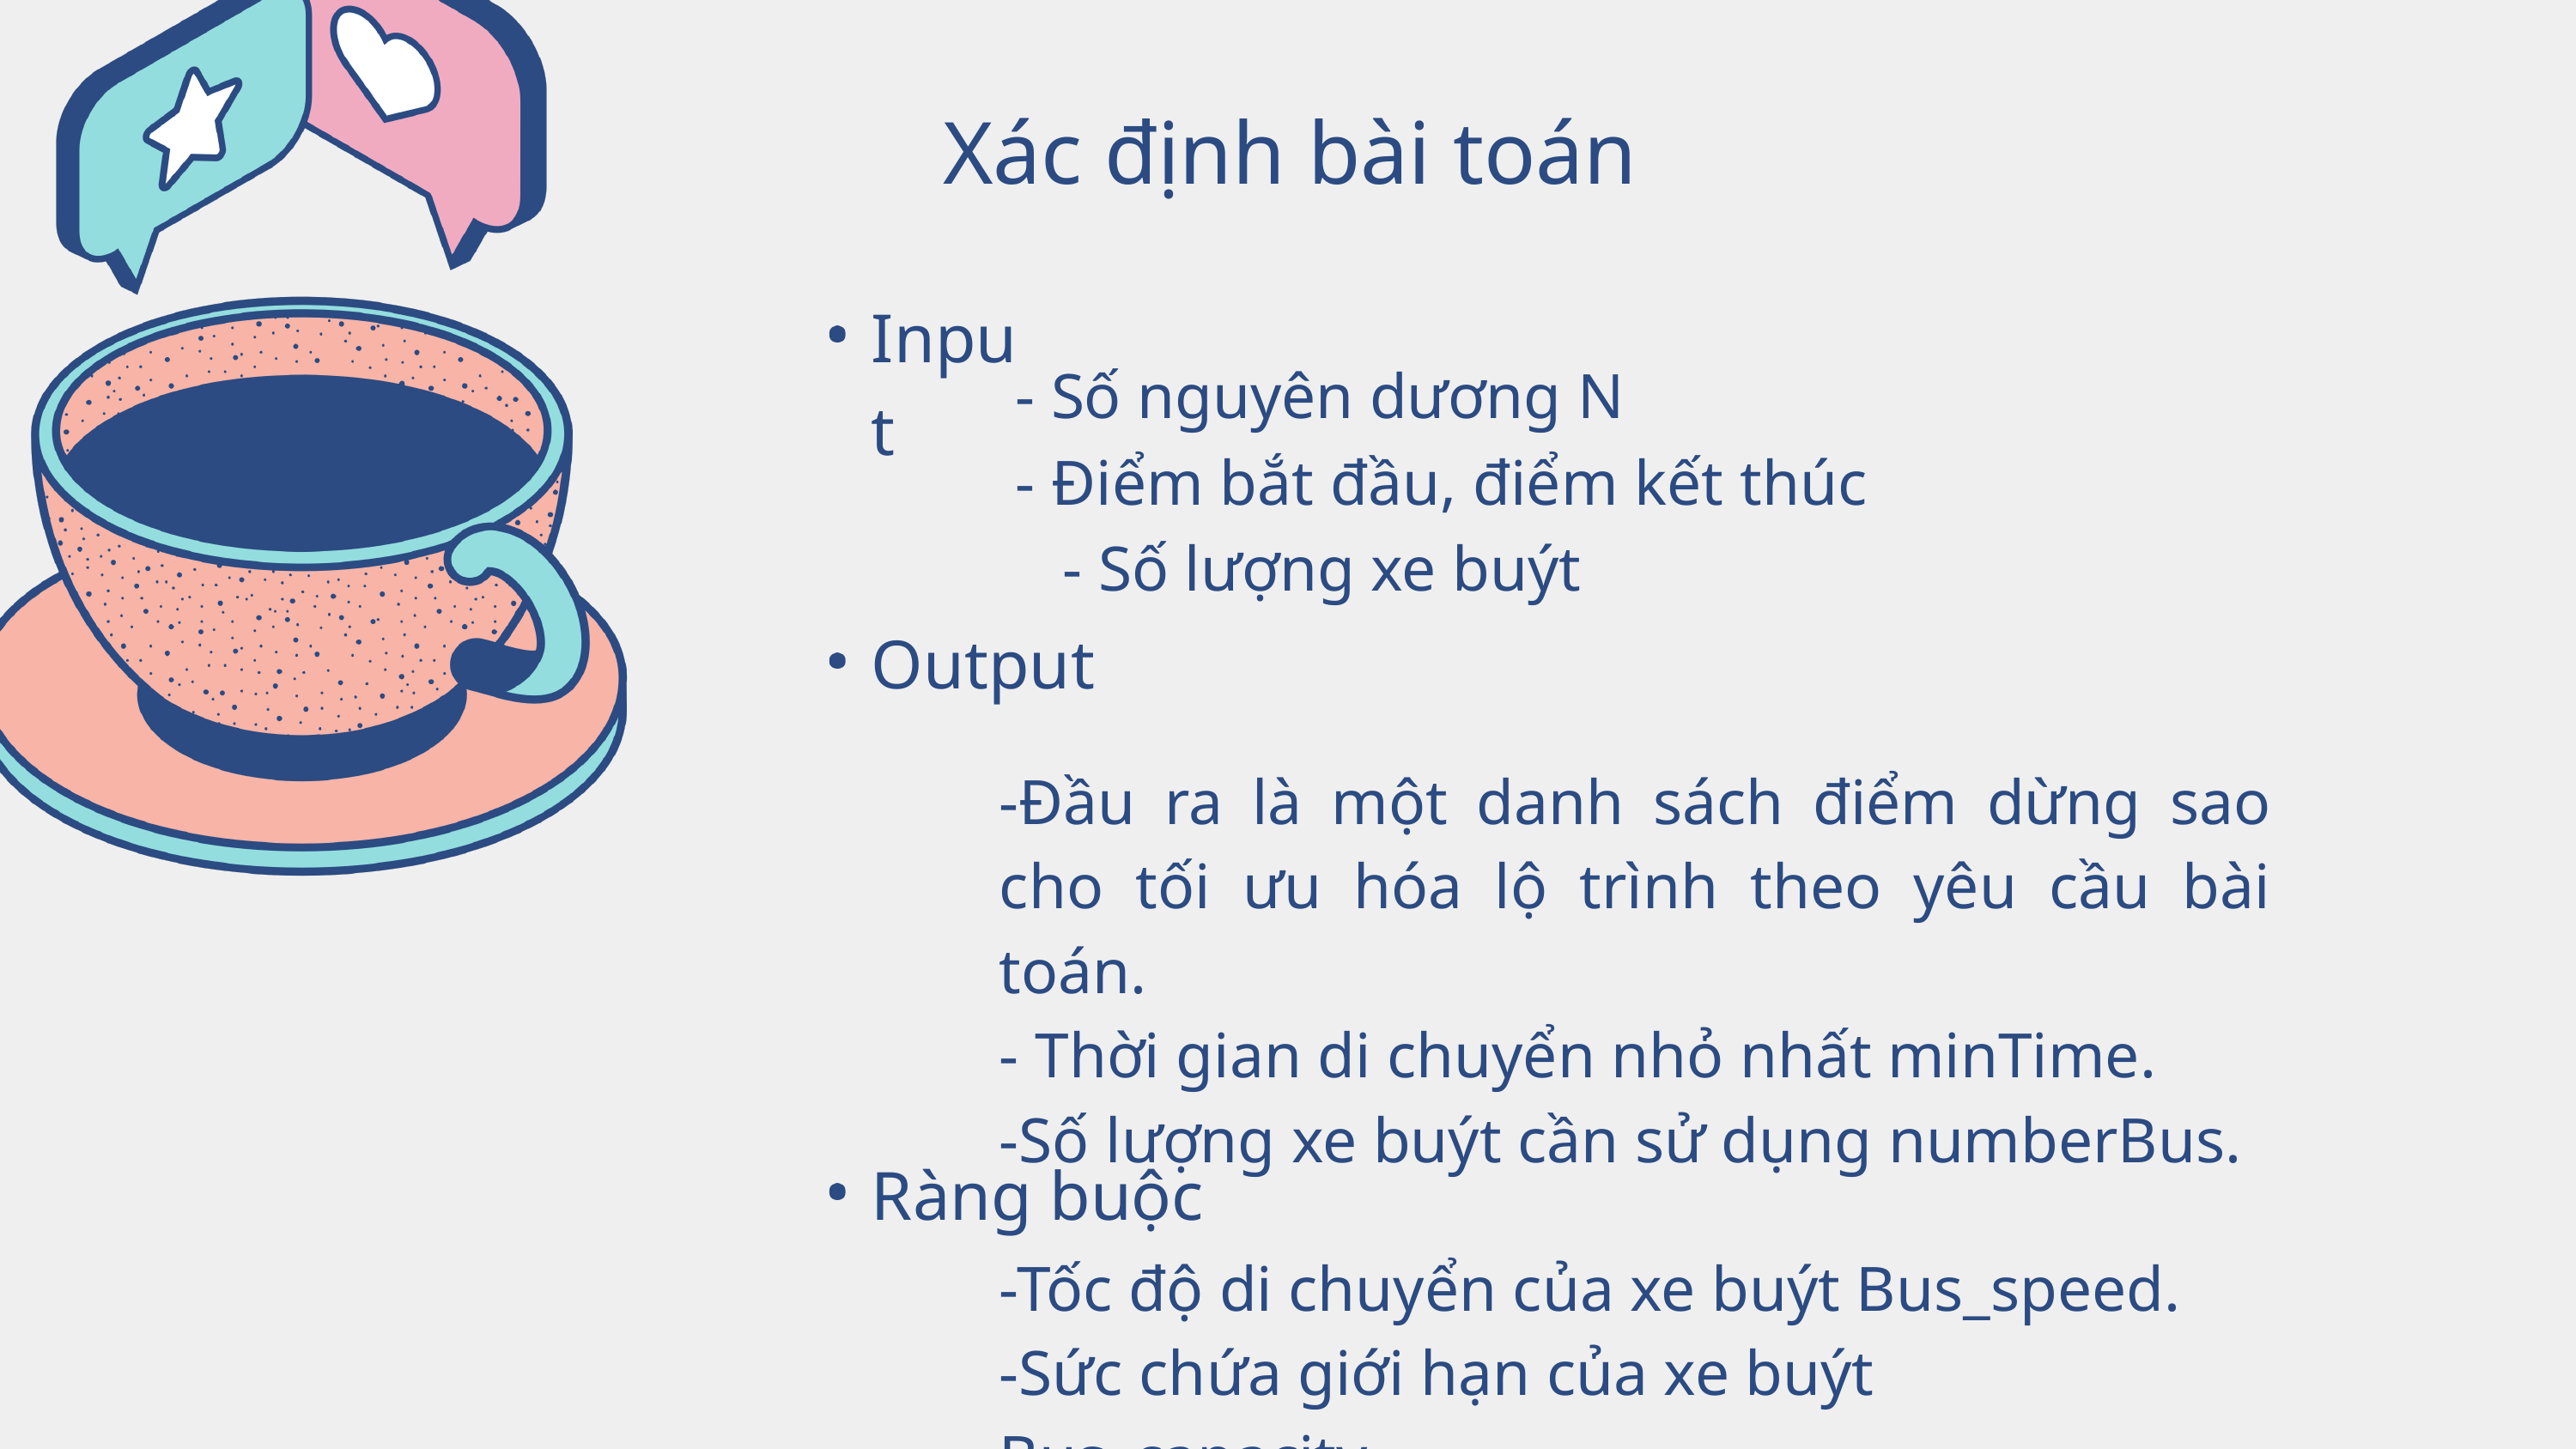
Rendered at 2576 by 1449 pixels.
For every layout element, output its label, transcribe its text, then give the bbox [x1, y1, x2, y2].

text_box [829, 1183, 846, 1200]
text_box [0, 0, 636, 884]
text_box [829, 652, 846, 669]
text_box Output [872, 609, 1114, 702]
text_box Xác định bài toán [943, 81, 1717, 202]
text_box Input [872, 282, 1039, 470]
text_box -Tốc độ di chuyển của xe buýt Bus_speed. -Sức chứa giới hạn của xe buýt Bus_capacity. [999, 1239, 2272, 1449]
text_box [829, 325, 846, 343]
text_box - Số nguyên dương N - Điểm bắt đầu, điểm kết thúc - Số lượng xe buýt [999, 343, 1868, 604]
text_box Ràng buộc [871, 1139, 1213, 1234]
text_box -Đầu ra là một danh sách điểm dừng sao cho tối ưu hóa lộ trình theo yêu cầu bài toán. - Thời gian di chuyển nhỏ nhất minTime. -Số lượng xe buýt cần sử dụng numberBus. [999, 752, 2272, 1175]
